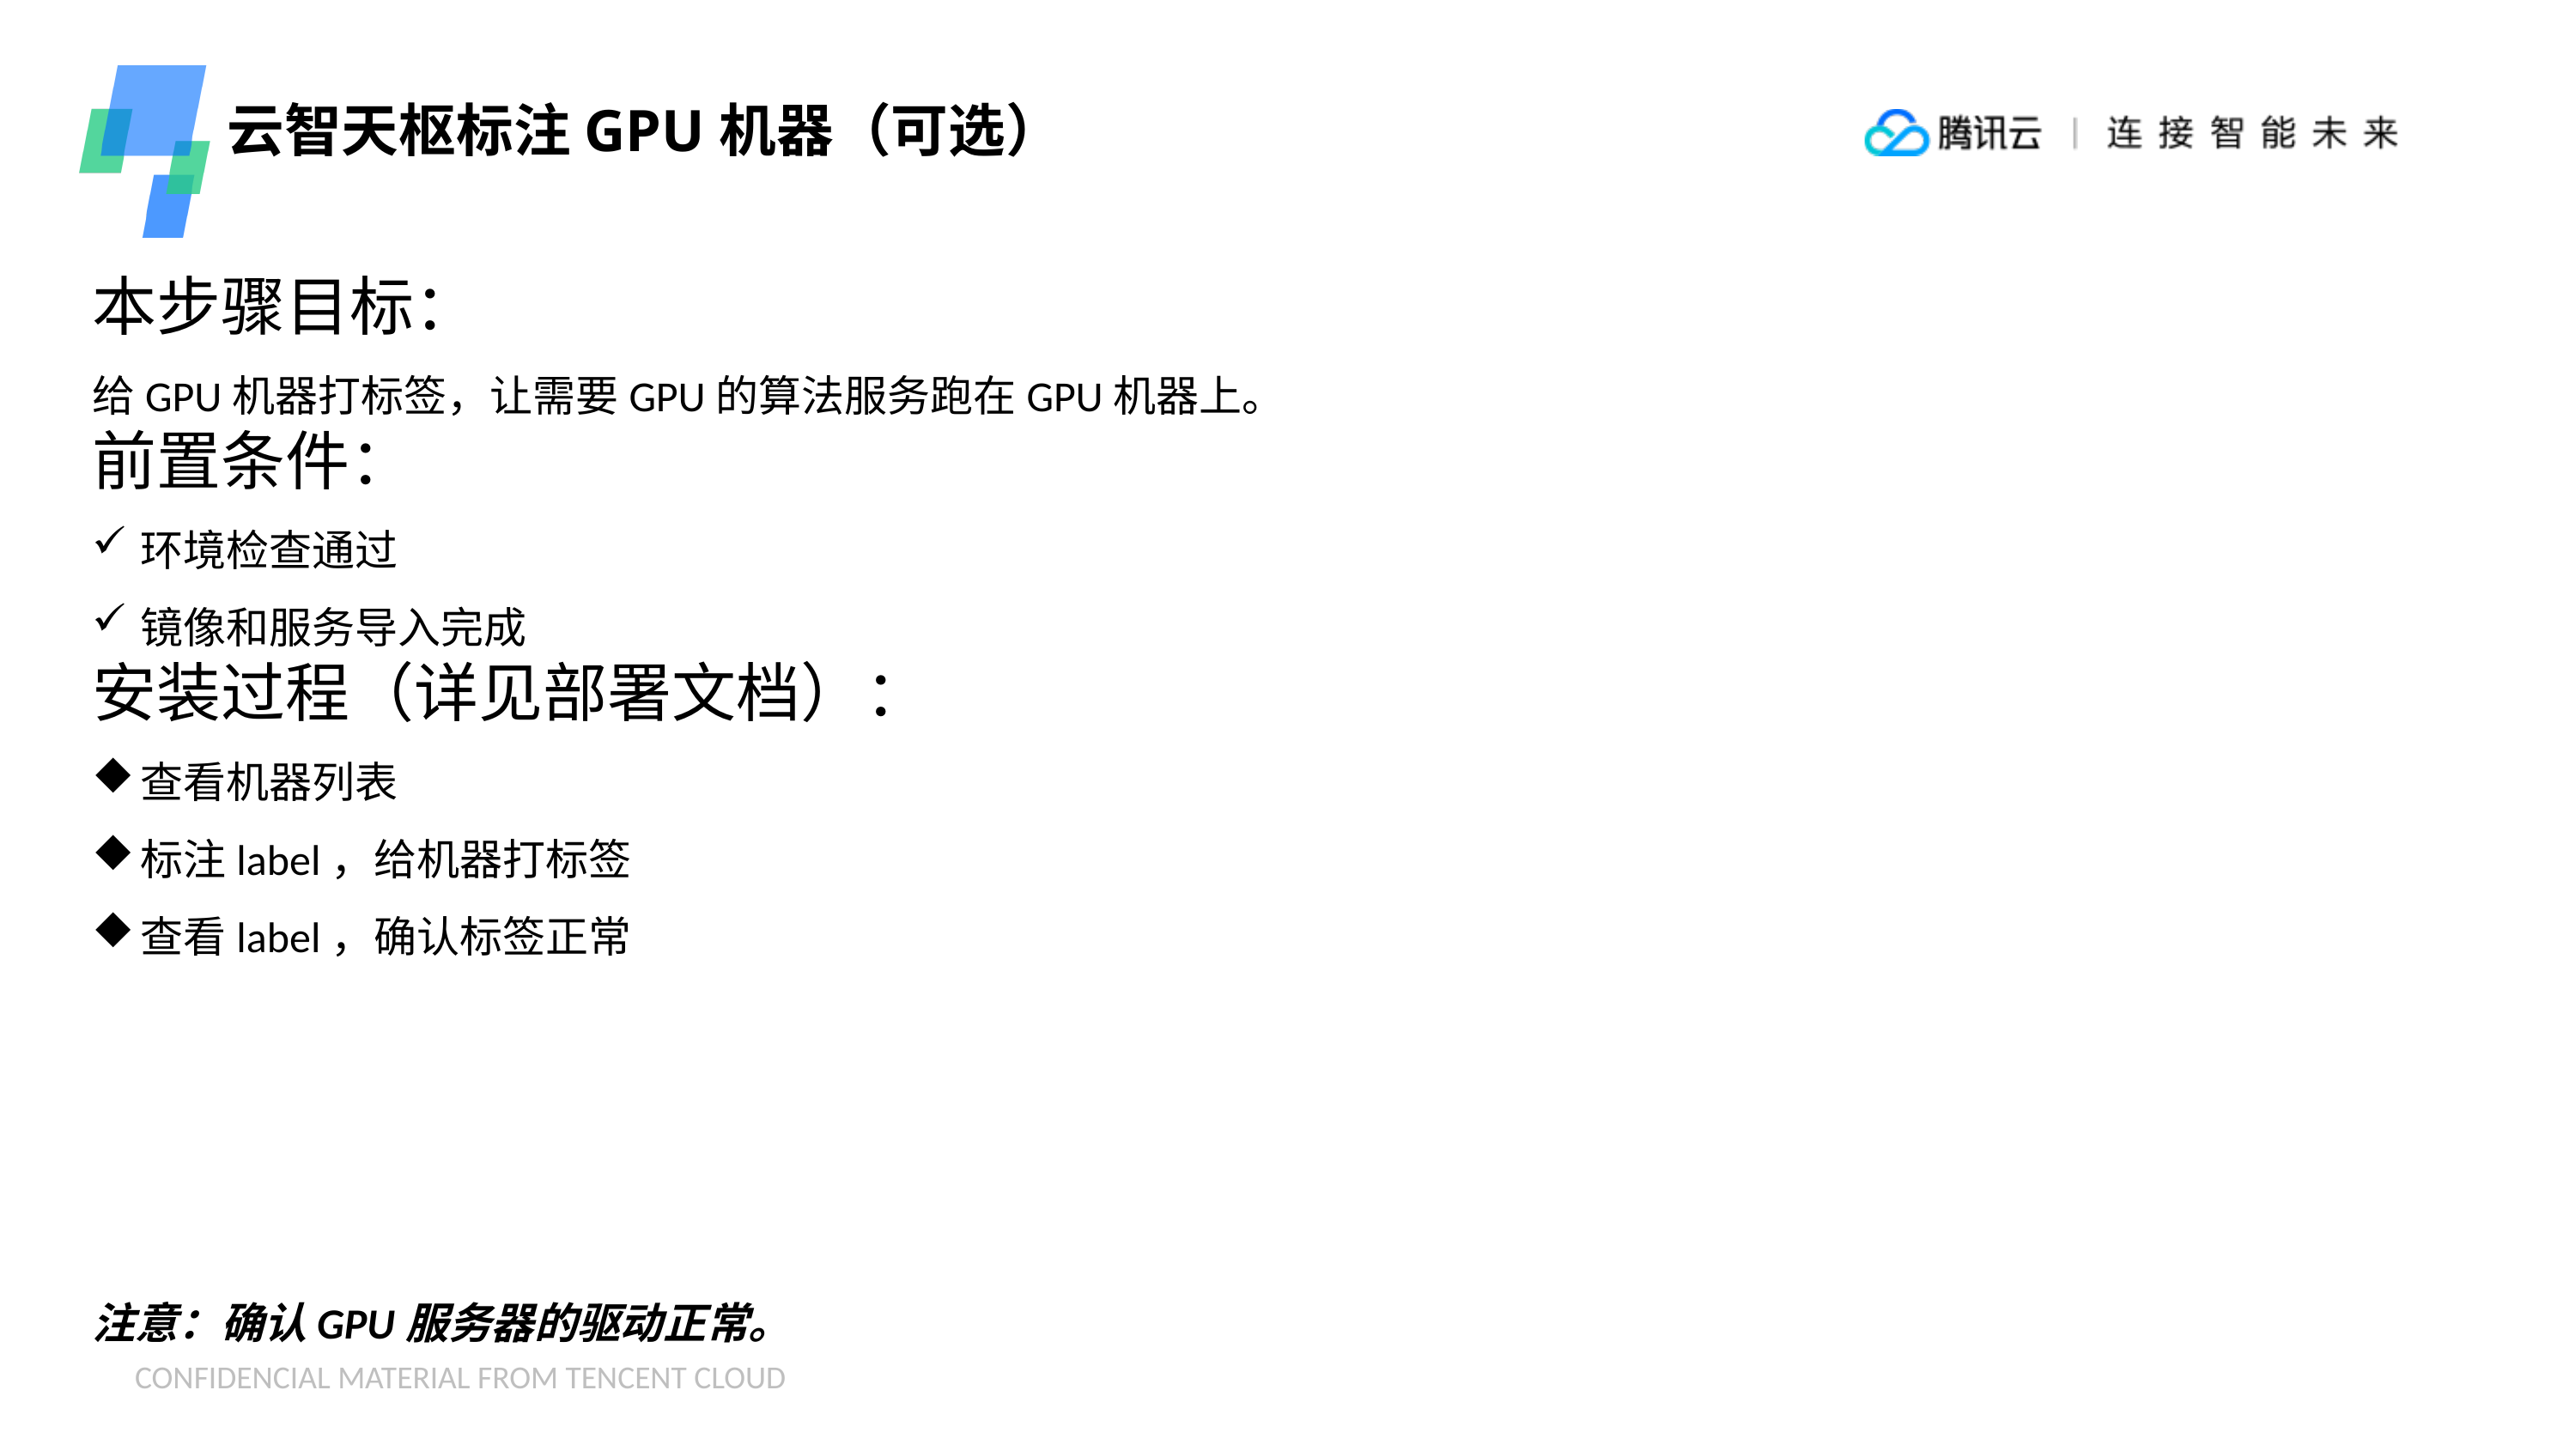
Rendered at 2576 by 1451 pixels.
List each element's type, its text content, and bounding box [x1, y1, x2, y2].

text_box CONFIDENCIAL MATERIAL FROM TENCENT CLOUD [122, 1363, 799, 1402]
picture [1847, 109, 2423, 156]
text_box 本步骤目标： 给GPU机器打标签，让需要GPU的算法服务跑在GPU机器上。 前置条件： 环境检查通过 镜像和服务导入完成 安装过程（详见部署文档）： 查看机器列表 标注label，给机器打标签 查看label，确认标签正常 注意：确认GPU服务器的驱动正常。 [79, 259, 2423, 1363]
text_box 云智天枢标注GPU机器（可选） [215, 88, 1465, 170]
picture [79, 65, 215, 238]
